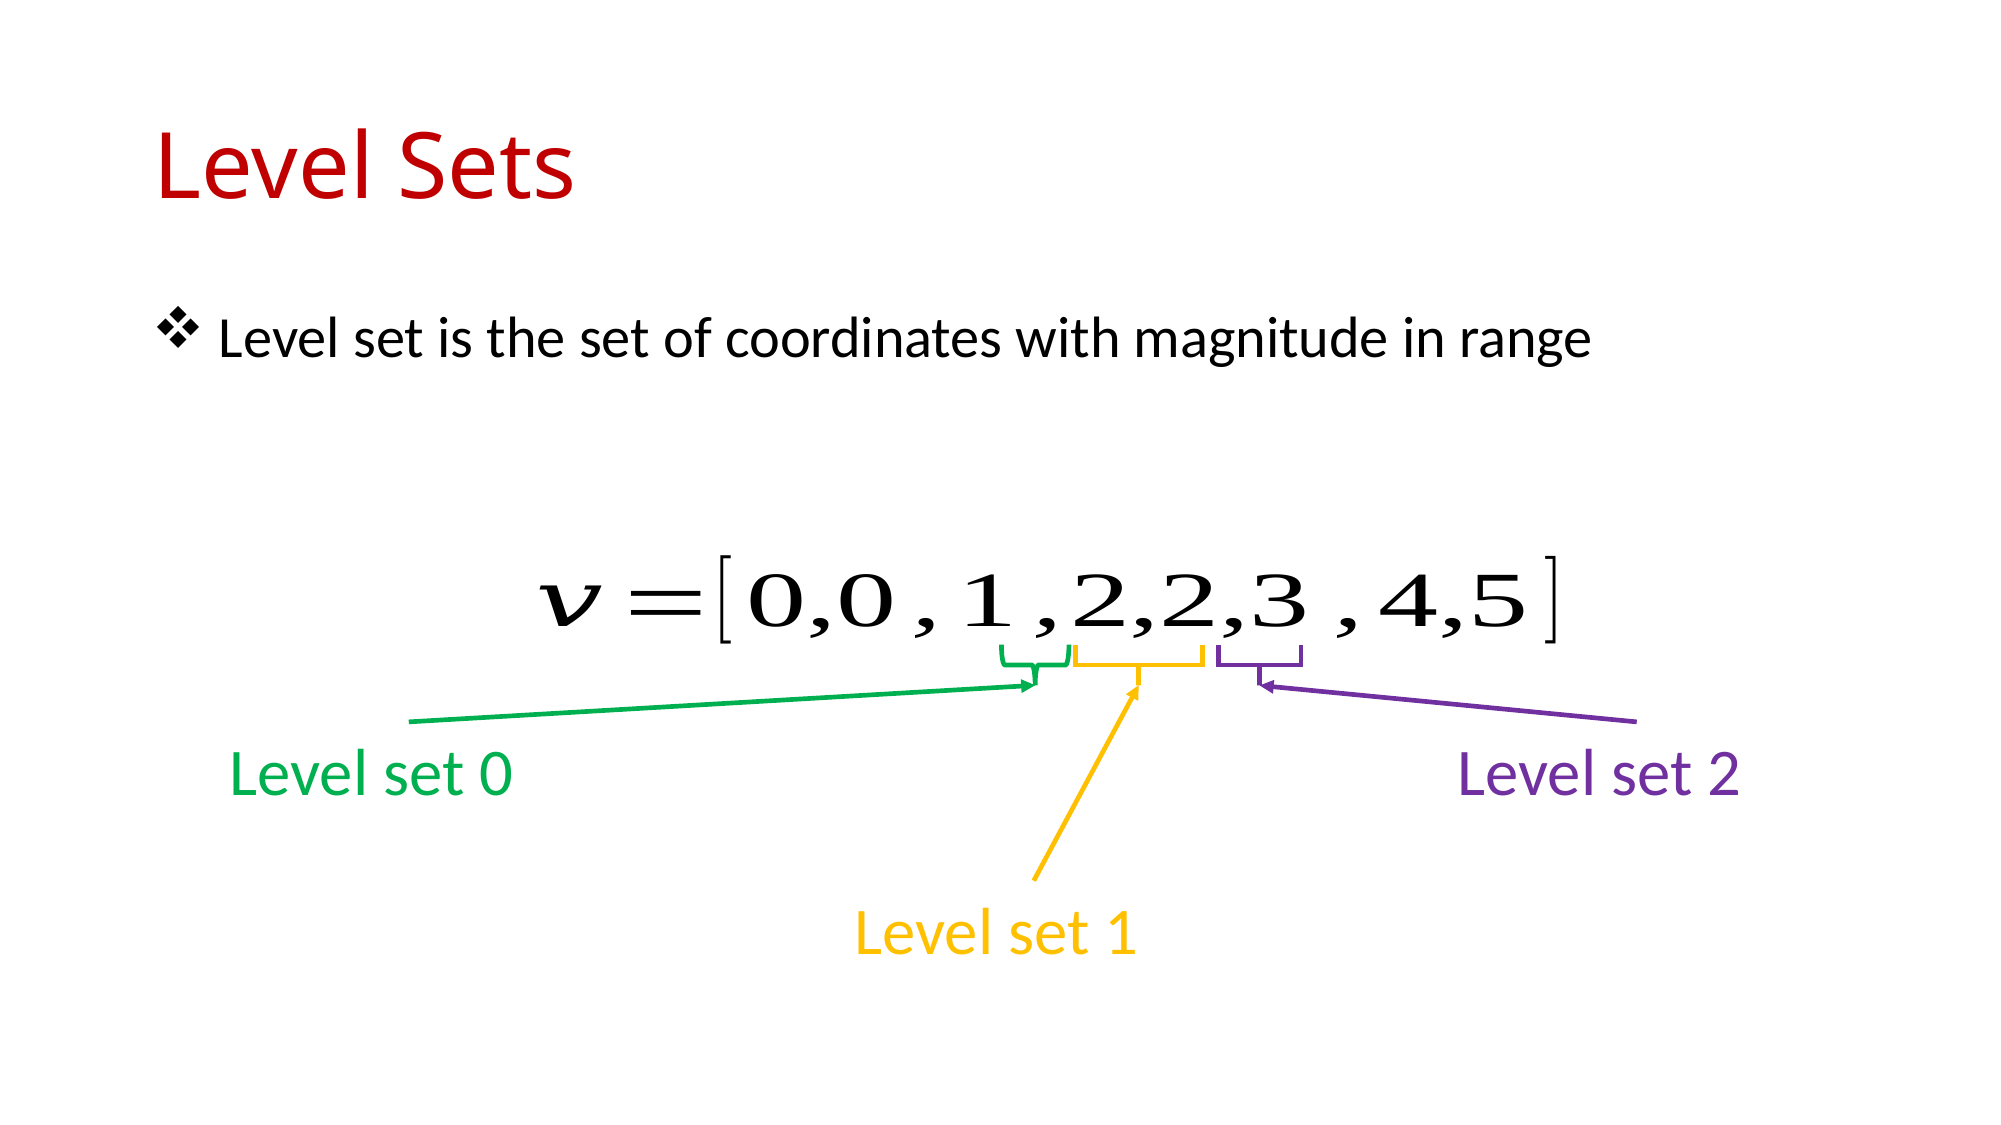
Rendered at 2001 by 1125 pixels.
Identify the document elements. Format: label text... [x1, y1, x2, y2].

text_box Level set 0 [214, 721, 603, 817]
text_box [408, 685, 1033, 722]
text_box Level set 1 [839, 880, 1228, 976]
text_box Level set 2 [1442, 721, 1831, 817]
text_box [1033, 685, 1139, 881]
text_box [1218, 644, 1301, 685]
title Level Sets [138, 59, 1864, 278]
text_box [1259, 685, 1637, 722]
text_box [1075, 644, 1203, 685]
text_box [1000, 644, 1070, 685]
